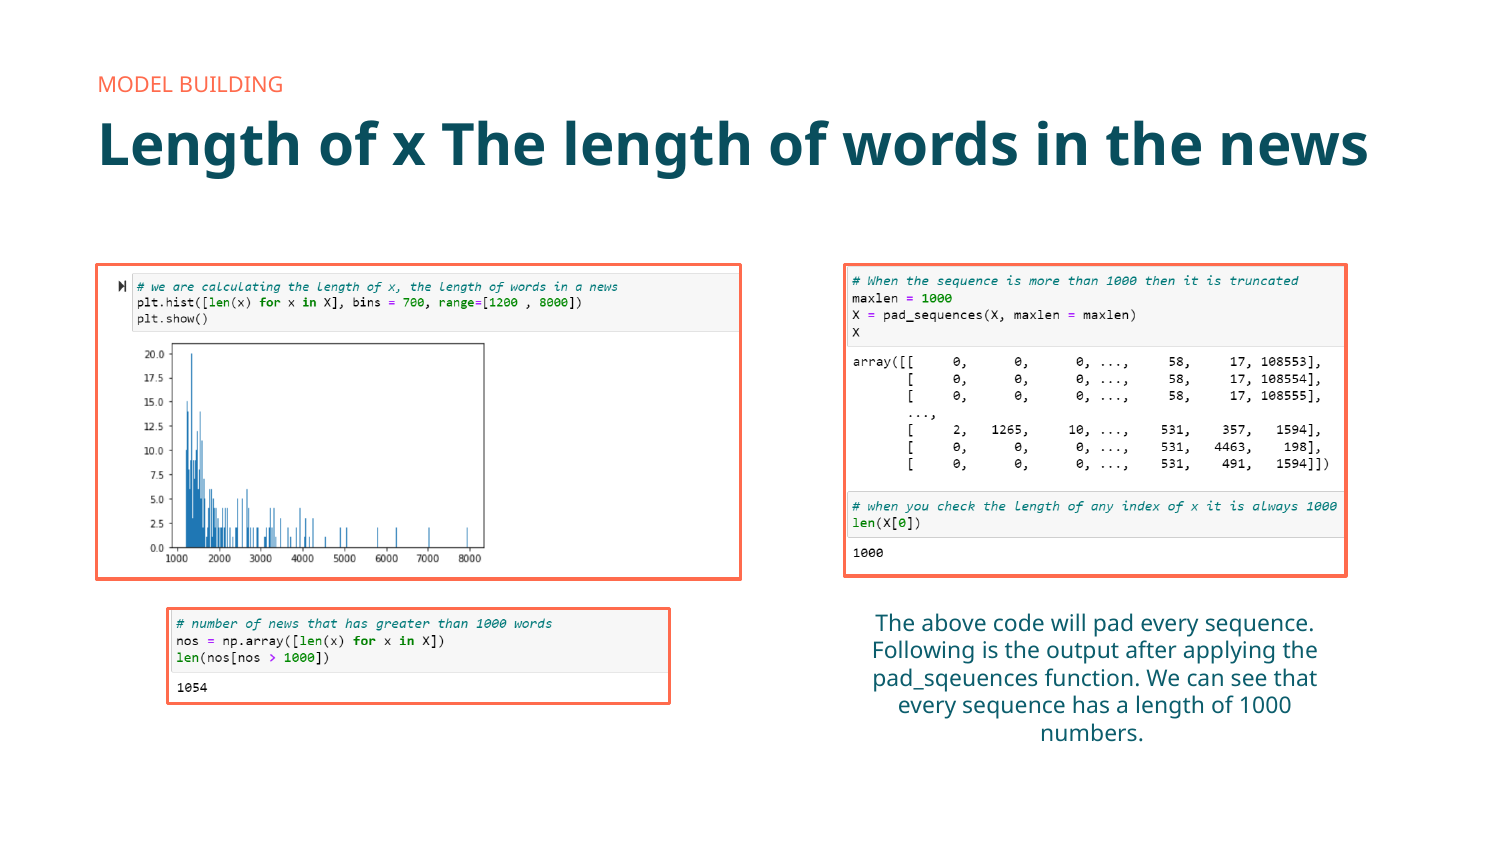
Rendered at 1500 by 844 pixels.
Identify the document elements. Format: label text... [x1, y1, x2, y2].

picture [169, 609, 668, 703]
picture [845, 266, 1345, 575]
text_box The above code will pad every sequence. Following is the output after applying the pad_sqeuences function. We can see that every sequence has a length of 1000 numbers. [845, 601, 1345, 754]
picture [97, 266, 740, 578]
title Length of x The length of words in the news [89, 103, 1389, 182]
list Model building [89, 54, 1389, 102]
